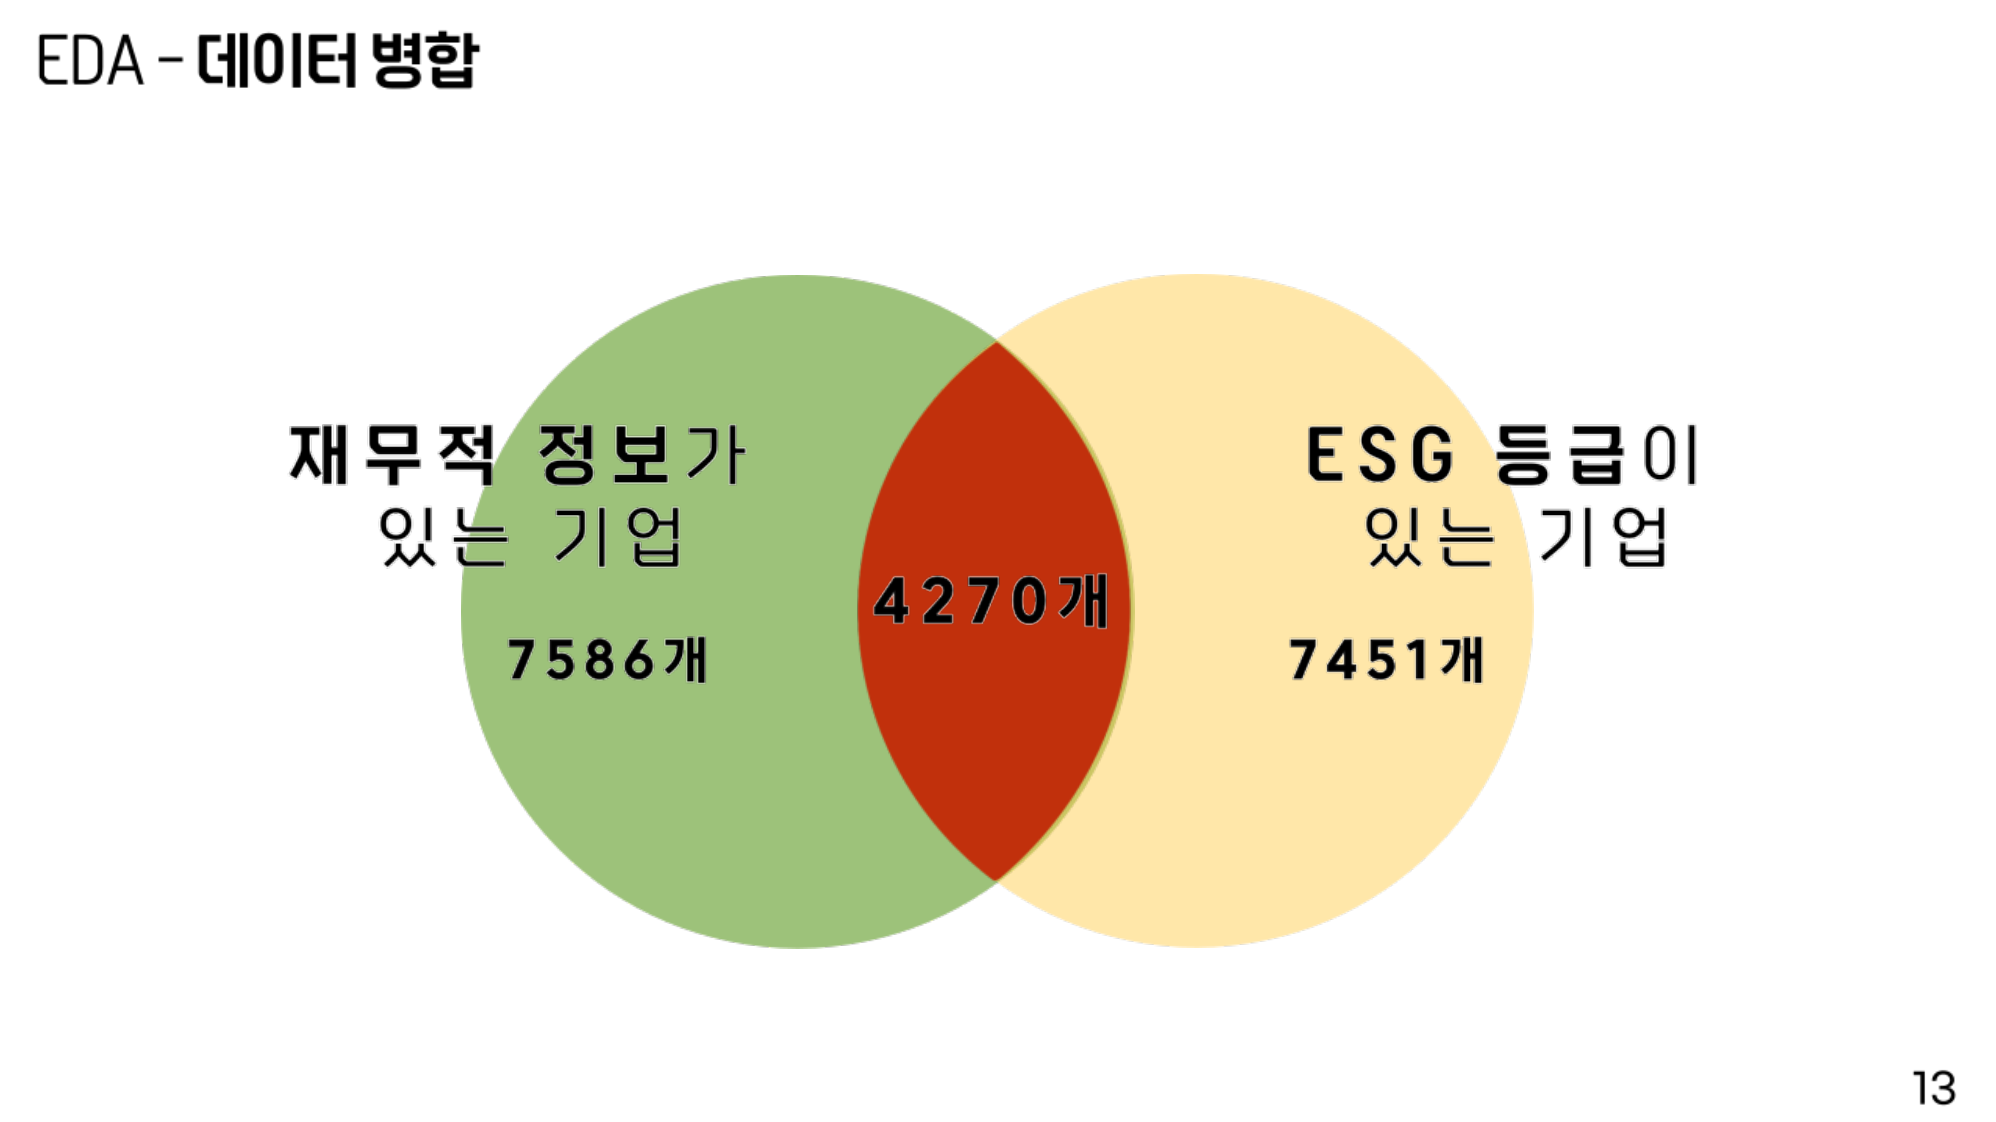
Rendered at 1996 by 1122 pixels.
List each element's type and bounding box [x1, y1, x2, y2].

picture [4, 4, 517, 120]
picture [235, 375, 834, 745]
picture [1221, 375, 1790, 745]
picture [1869, 1058, 1978, 1122]
text_box [460, 270, 1535, 949]
picture [835, 537, 1178, 701]
